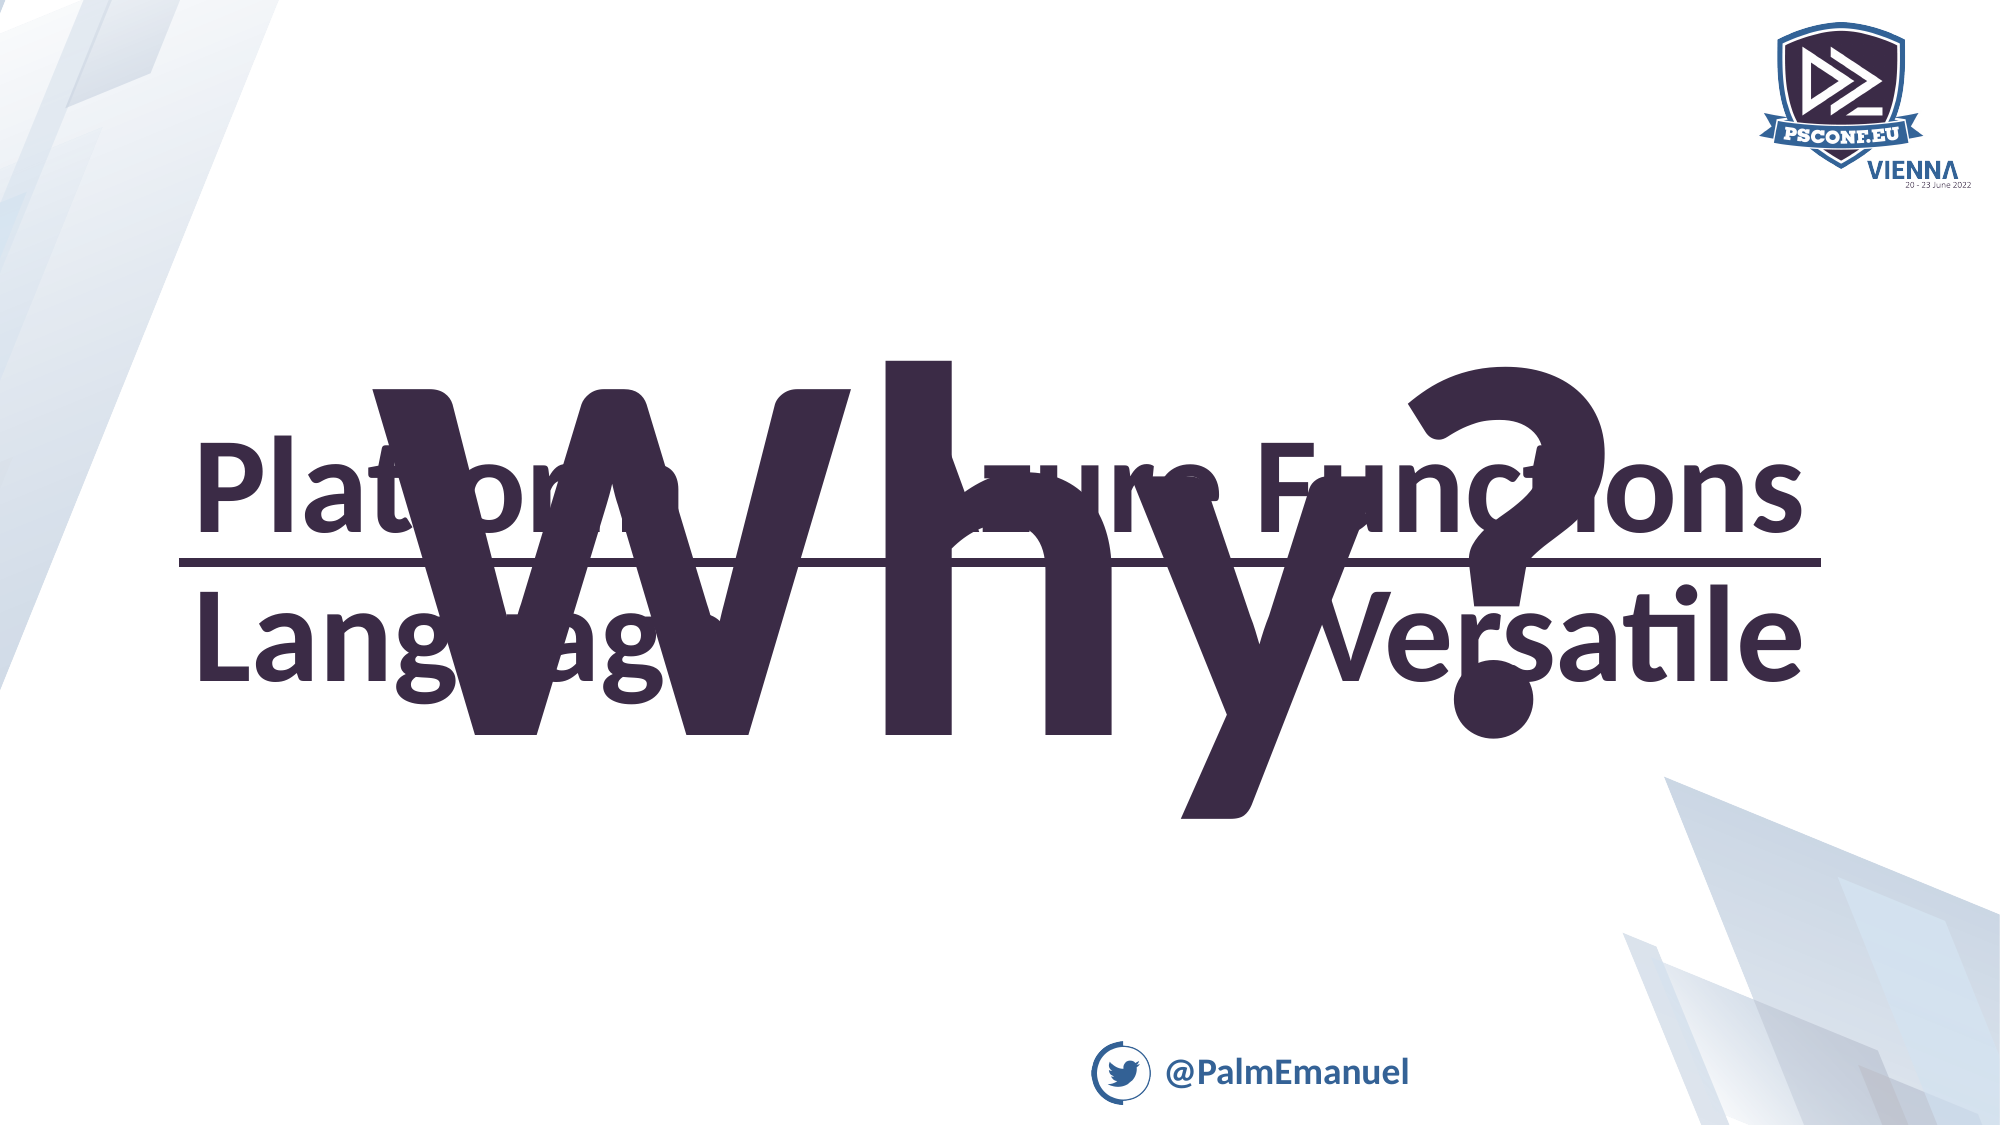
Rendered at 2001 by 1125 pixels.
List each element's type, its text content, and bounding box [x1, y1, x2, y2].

text_box Azure Functions Versatile [178, 73, 1822, 562]
text_box Azure Functions Versatile [178, 563, 1822, 1052]
picture [0, 0, 2000, 1125]
